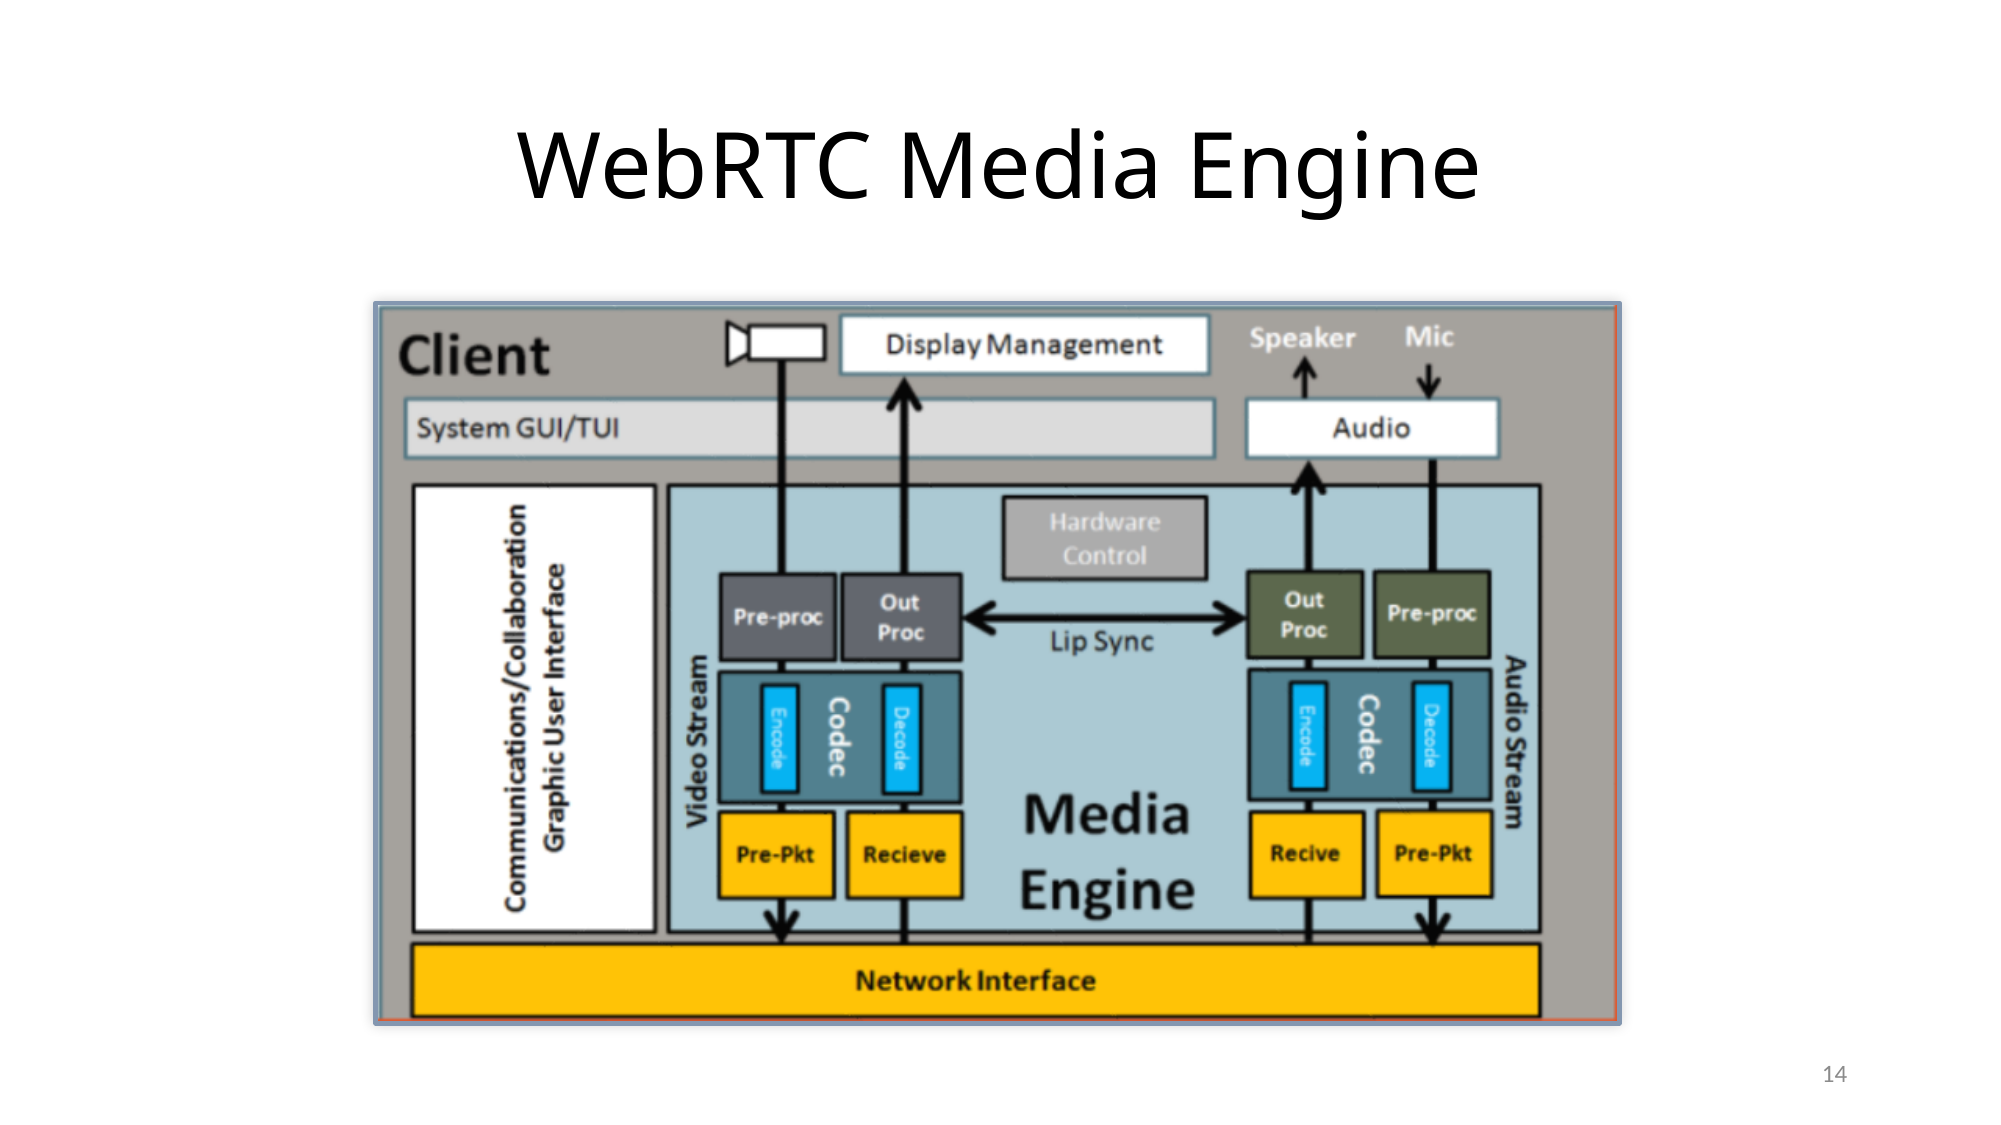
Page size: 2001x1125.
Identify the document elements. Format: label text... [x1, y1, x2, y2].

title WebRTC Media Engine [137, 59, 1863, 278]
slide_number 14 [1412, 1042, 1863, 1103]
picture [377, 305, 1617, 1021]
